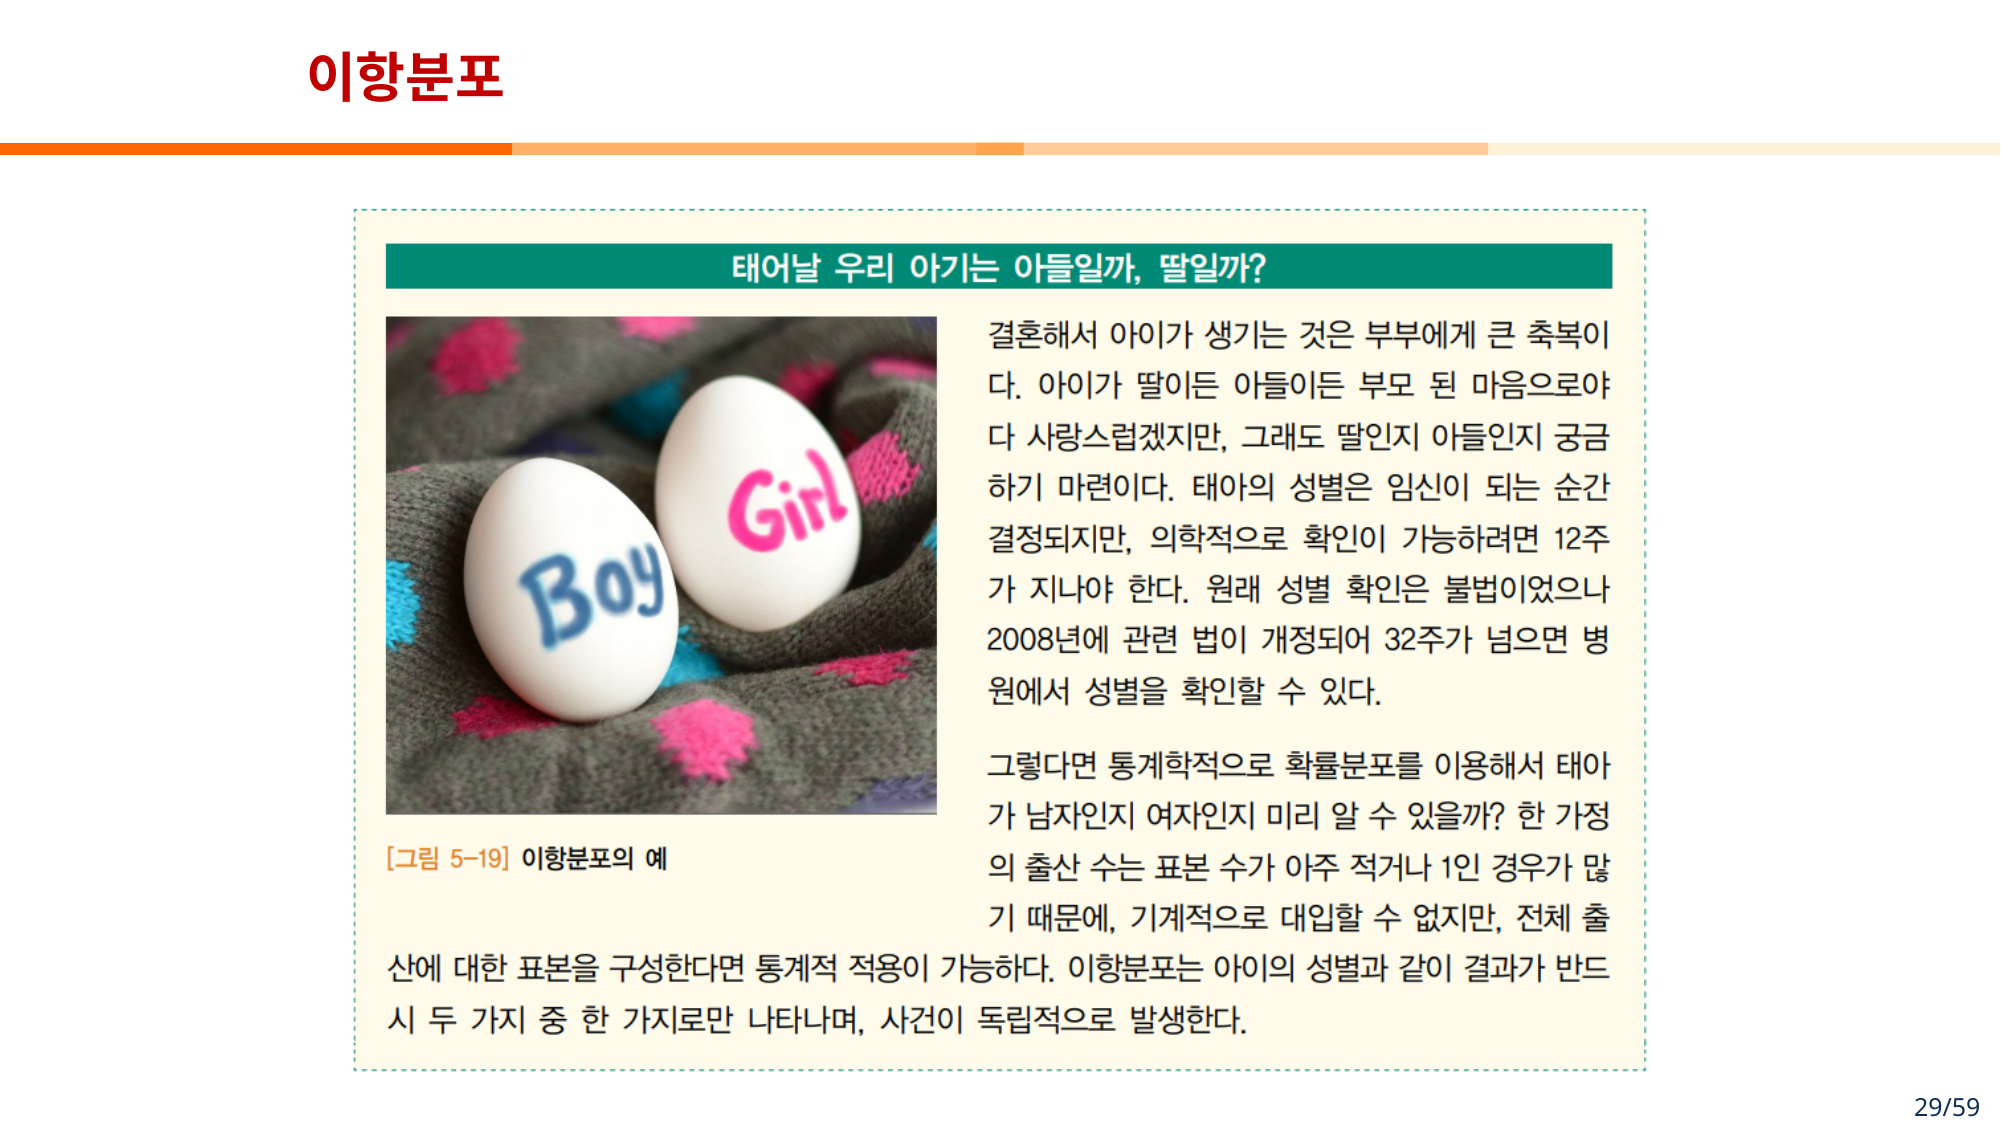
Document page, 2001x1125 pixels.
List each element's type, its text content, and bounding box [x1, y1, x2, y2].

picture [353, 207, 1647, 1072]
title 이항분포 [291, 31, 1532, 122]
